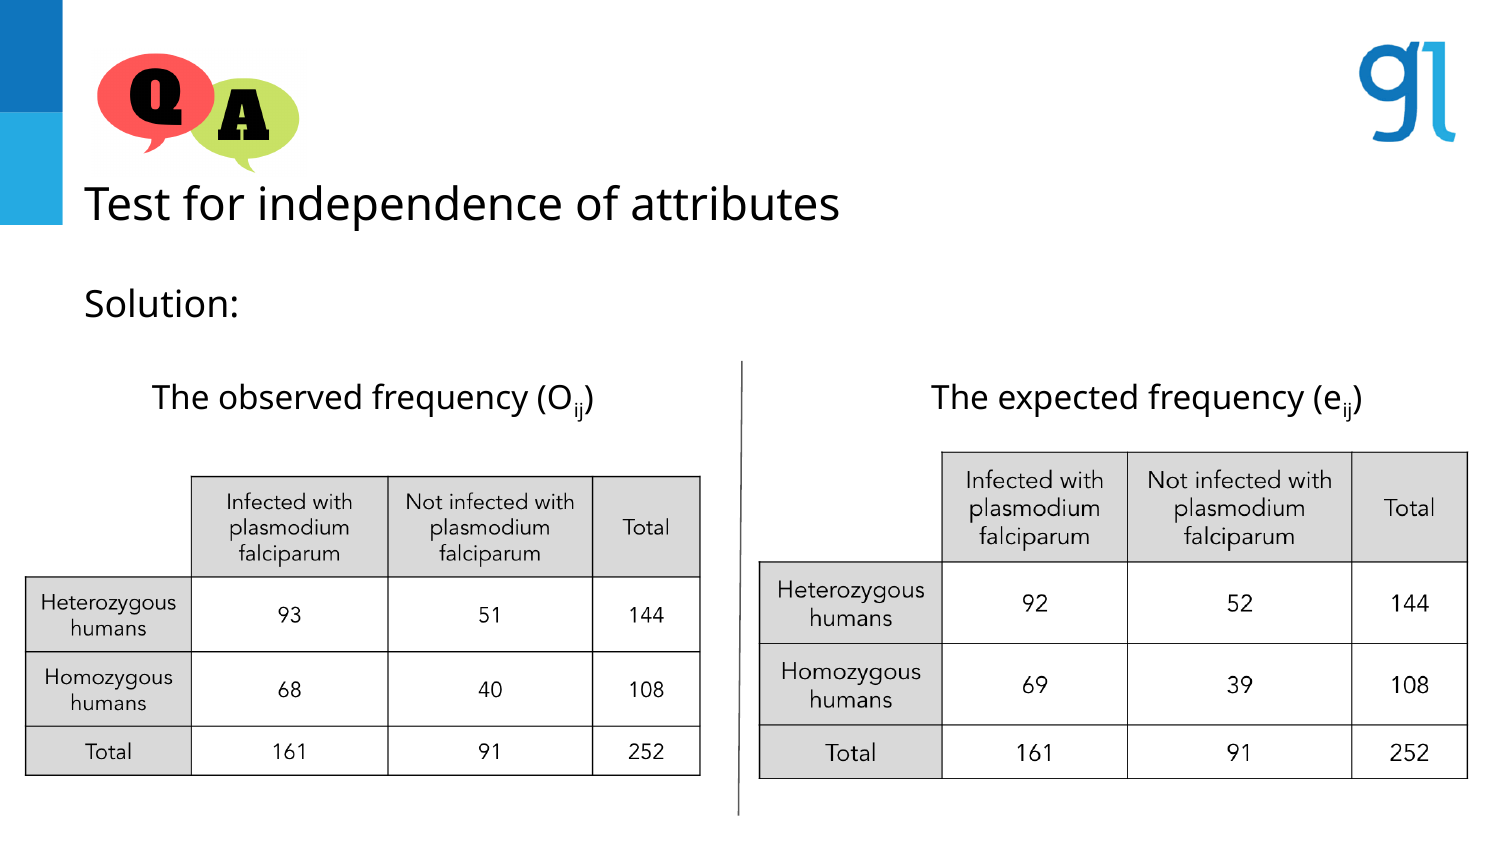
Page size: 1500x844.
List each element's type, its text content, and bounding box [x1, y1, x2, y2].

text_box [738, 360, 743, 816]
picture [91, 48, 307, 159]
picture [1331, 17, 1482, 167]
text_box The observed frequency (Oij) [136, 360, 657, 426]
picture [748, 447, 1481, 786]
subtitle Test for independence of attributes [69, 159, 946, 225]
text_box The expected frequency (eij) [916, 360, 1428, 426]
picture [17, 465, 708, 786]
list Solution: [69, 257, 500, 336]
